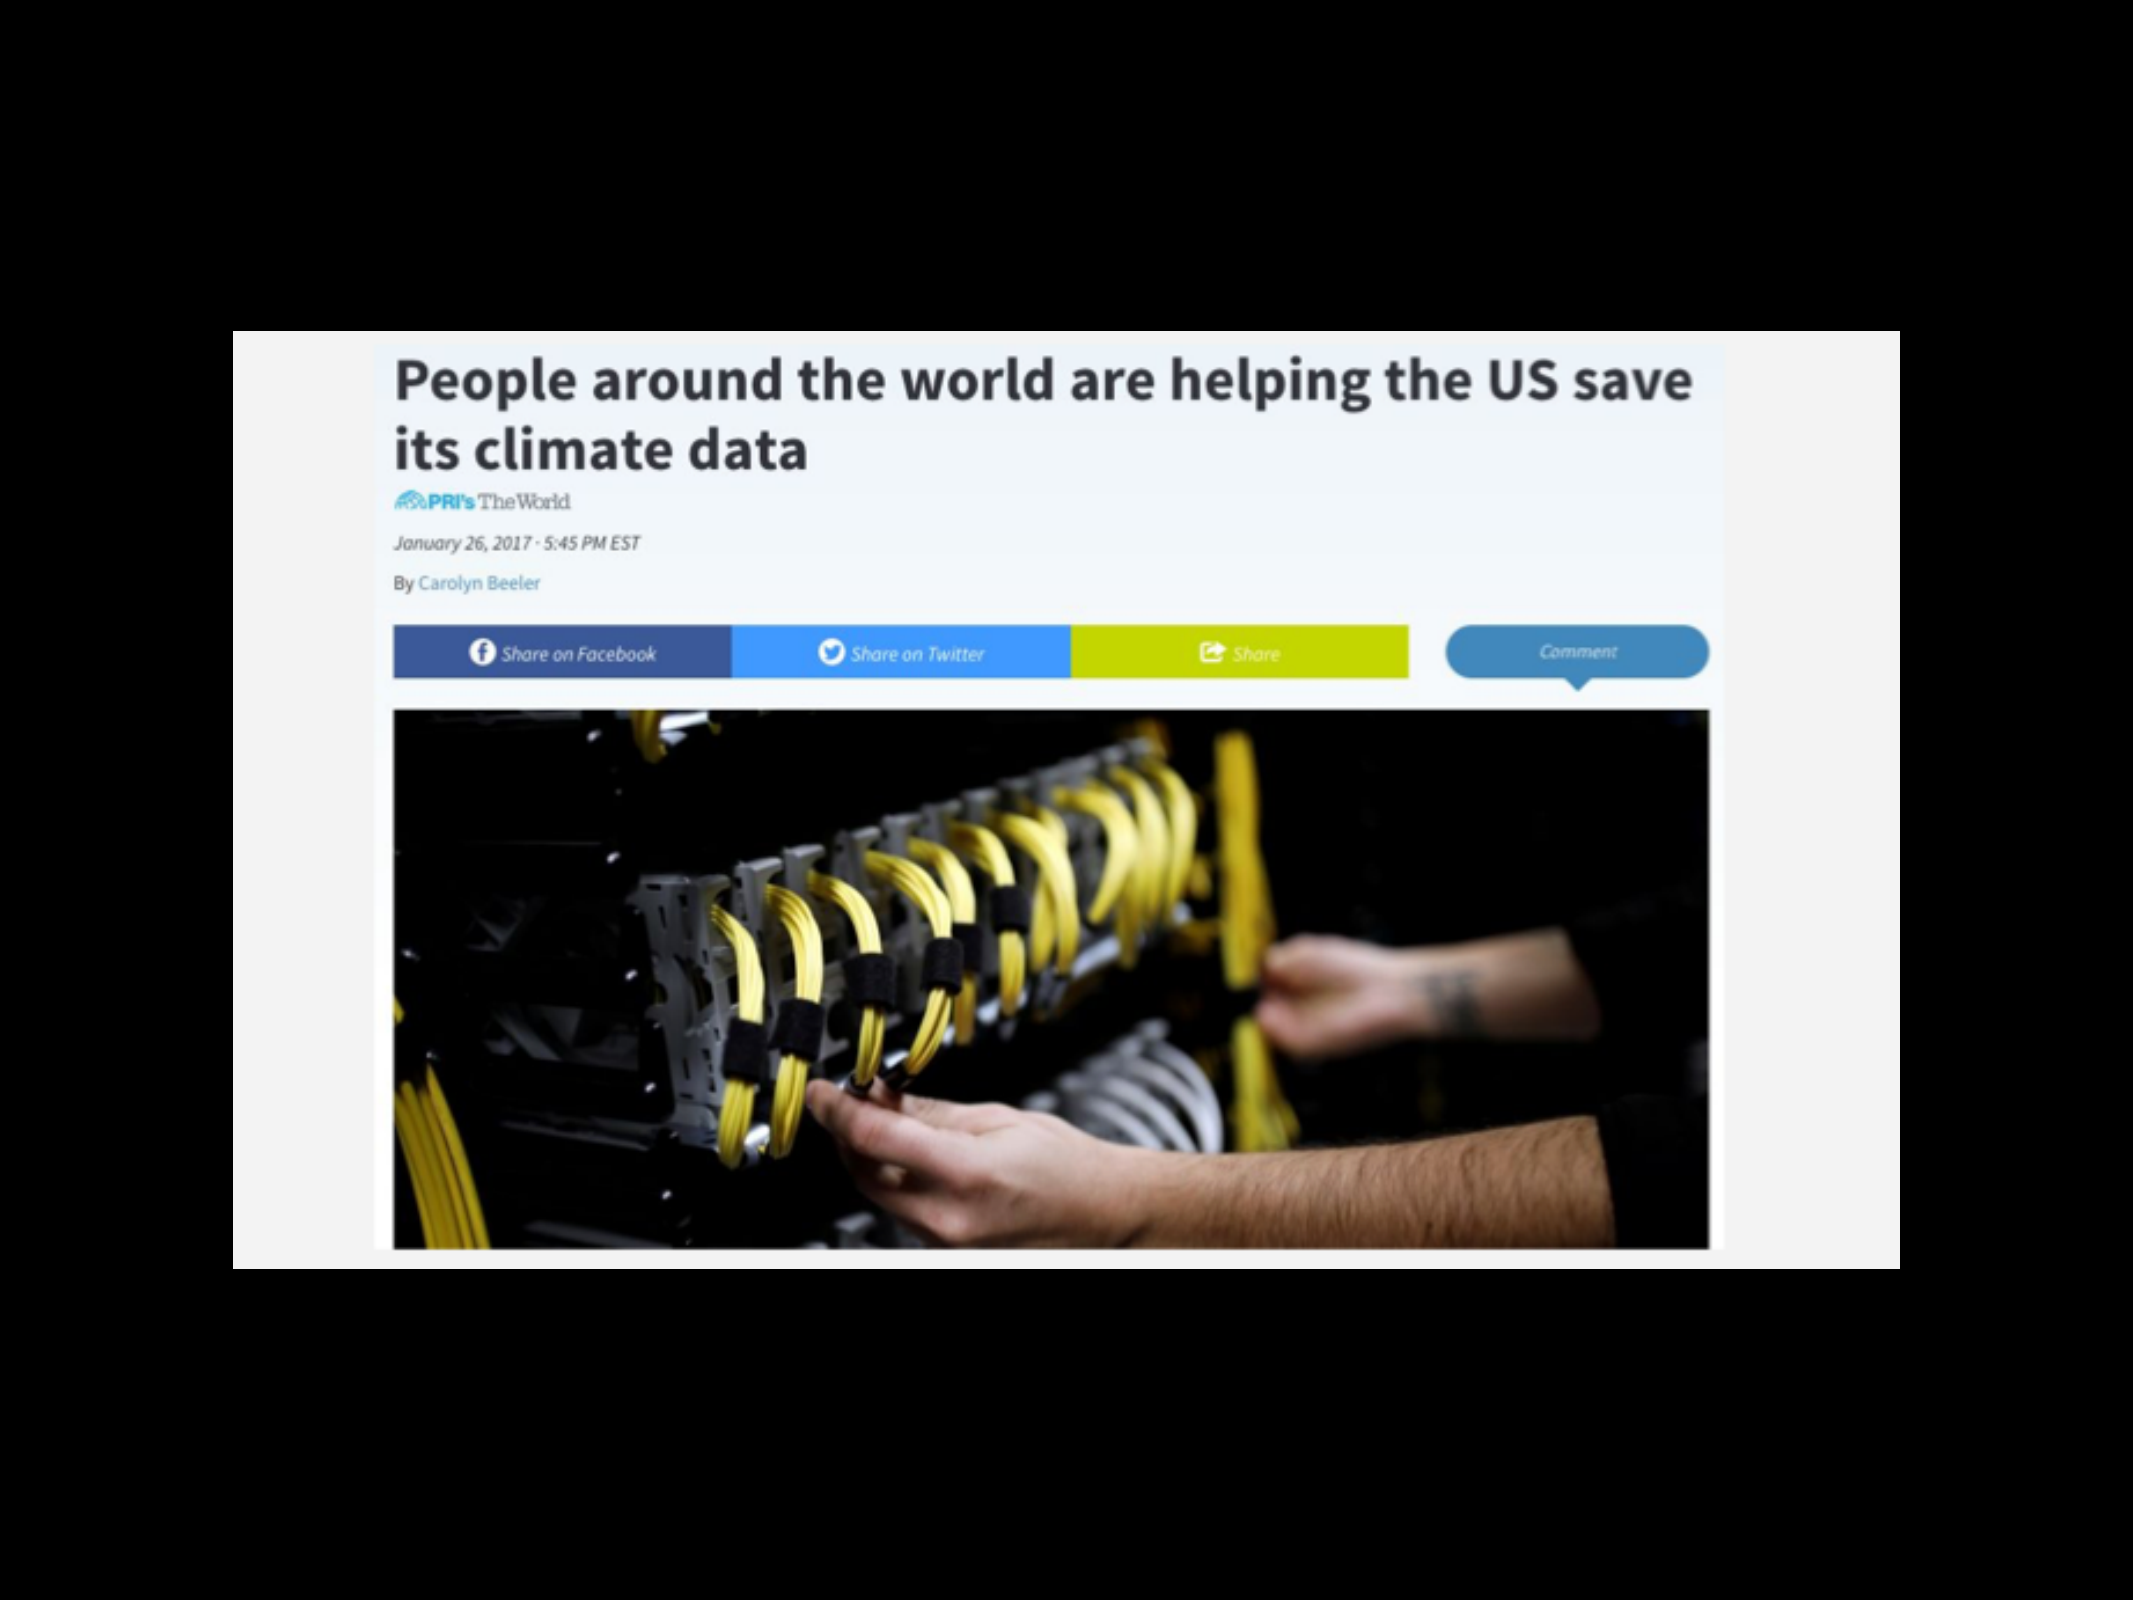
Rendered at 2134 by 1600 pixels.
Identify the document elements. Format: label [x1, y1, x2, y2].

picture [233, 331, 1900, 1269]
